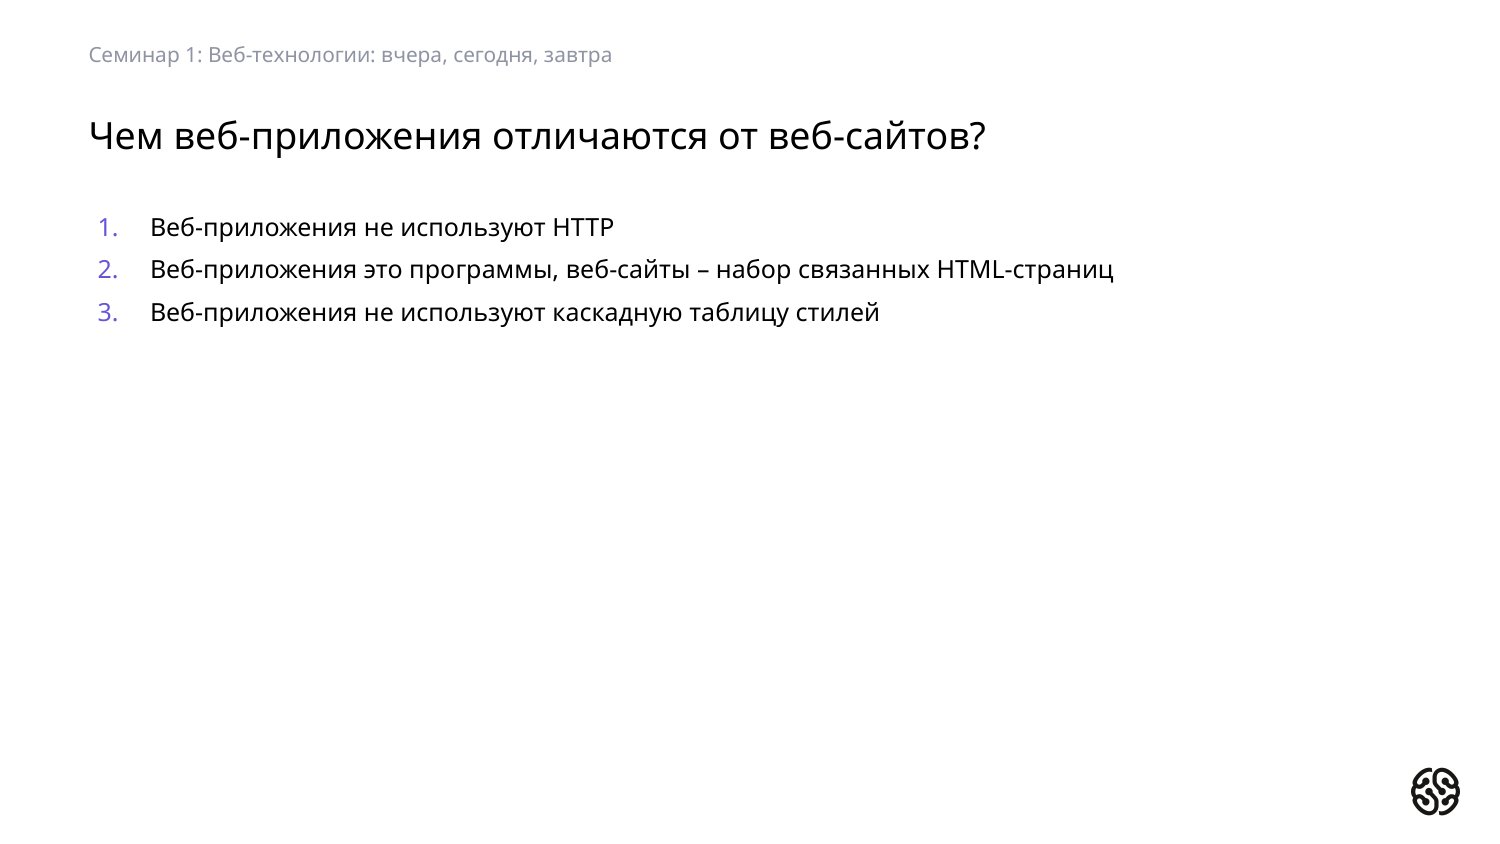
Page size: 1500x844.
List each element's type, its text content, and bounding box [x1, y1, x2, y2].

subtitle Семинар 1: Веб-технологии: вчера, сегодня, завтра [88, 24, 1412, 84]
title Чем веб-приложения отличаются от веб-сайтов? [88, 118, 1412, 260]
picture [1411, 767, 1460, 816]
subtitle Веб-приложения не используют HTTP Веб-приложения это программы, веб-сайты – набор связанных HTML-страниц Веб-приложения не используют каскадную таблицу стилей [88, 260, 1412, 739]
